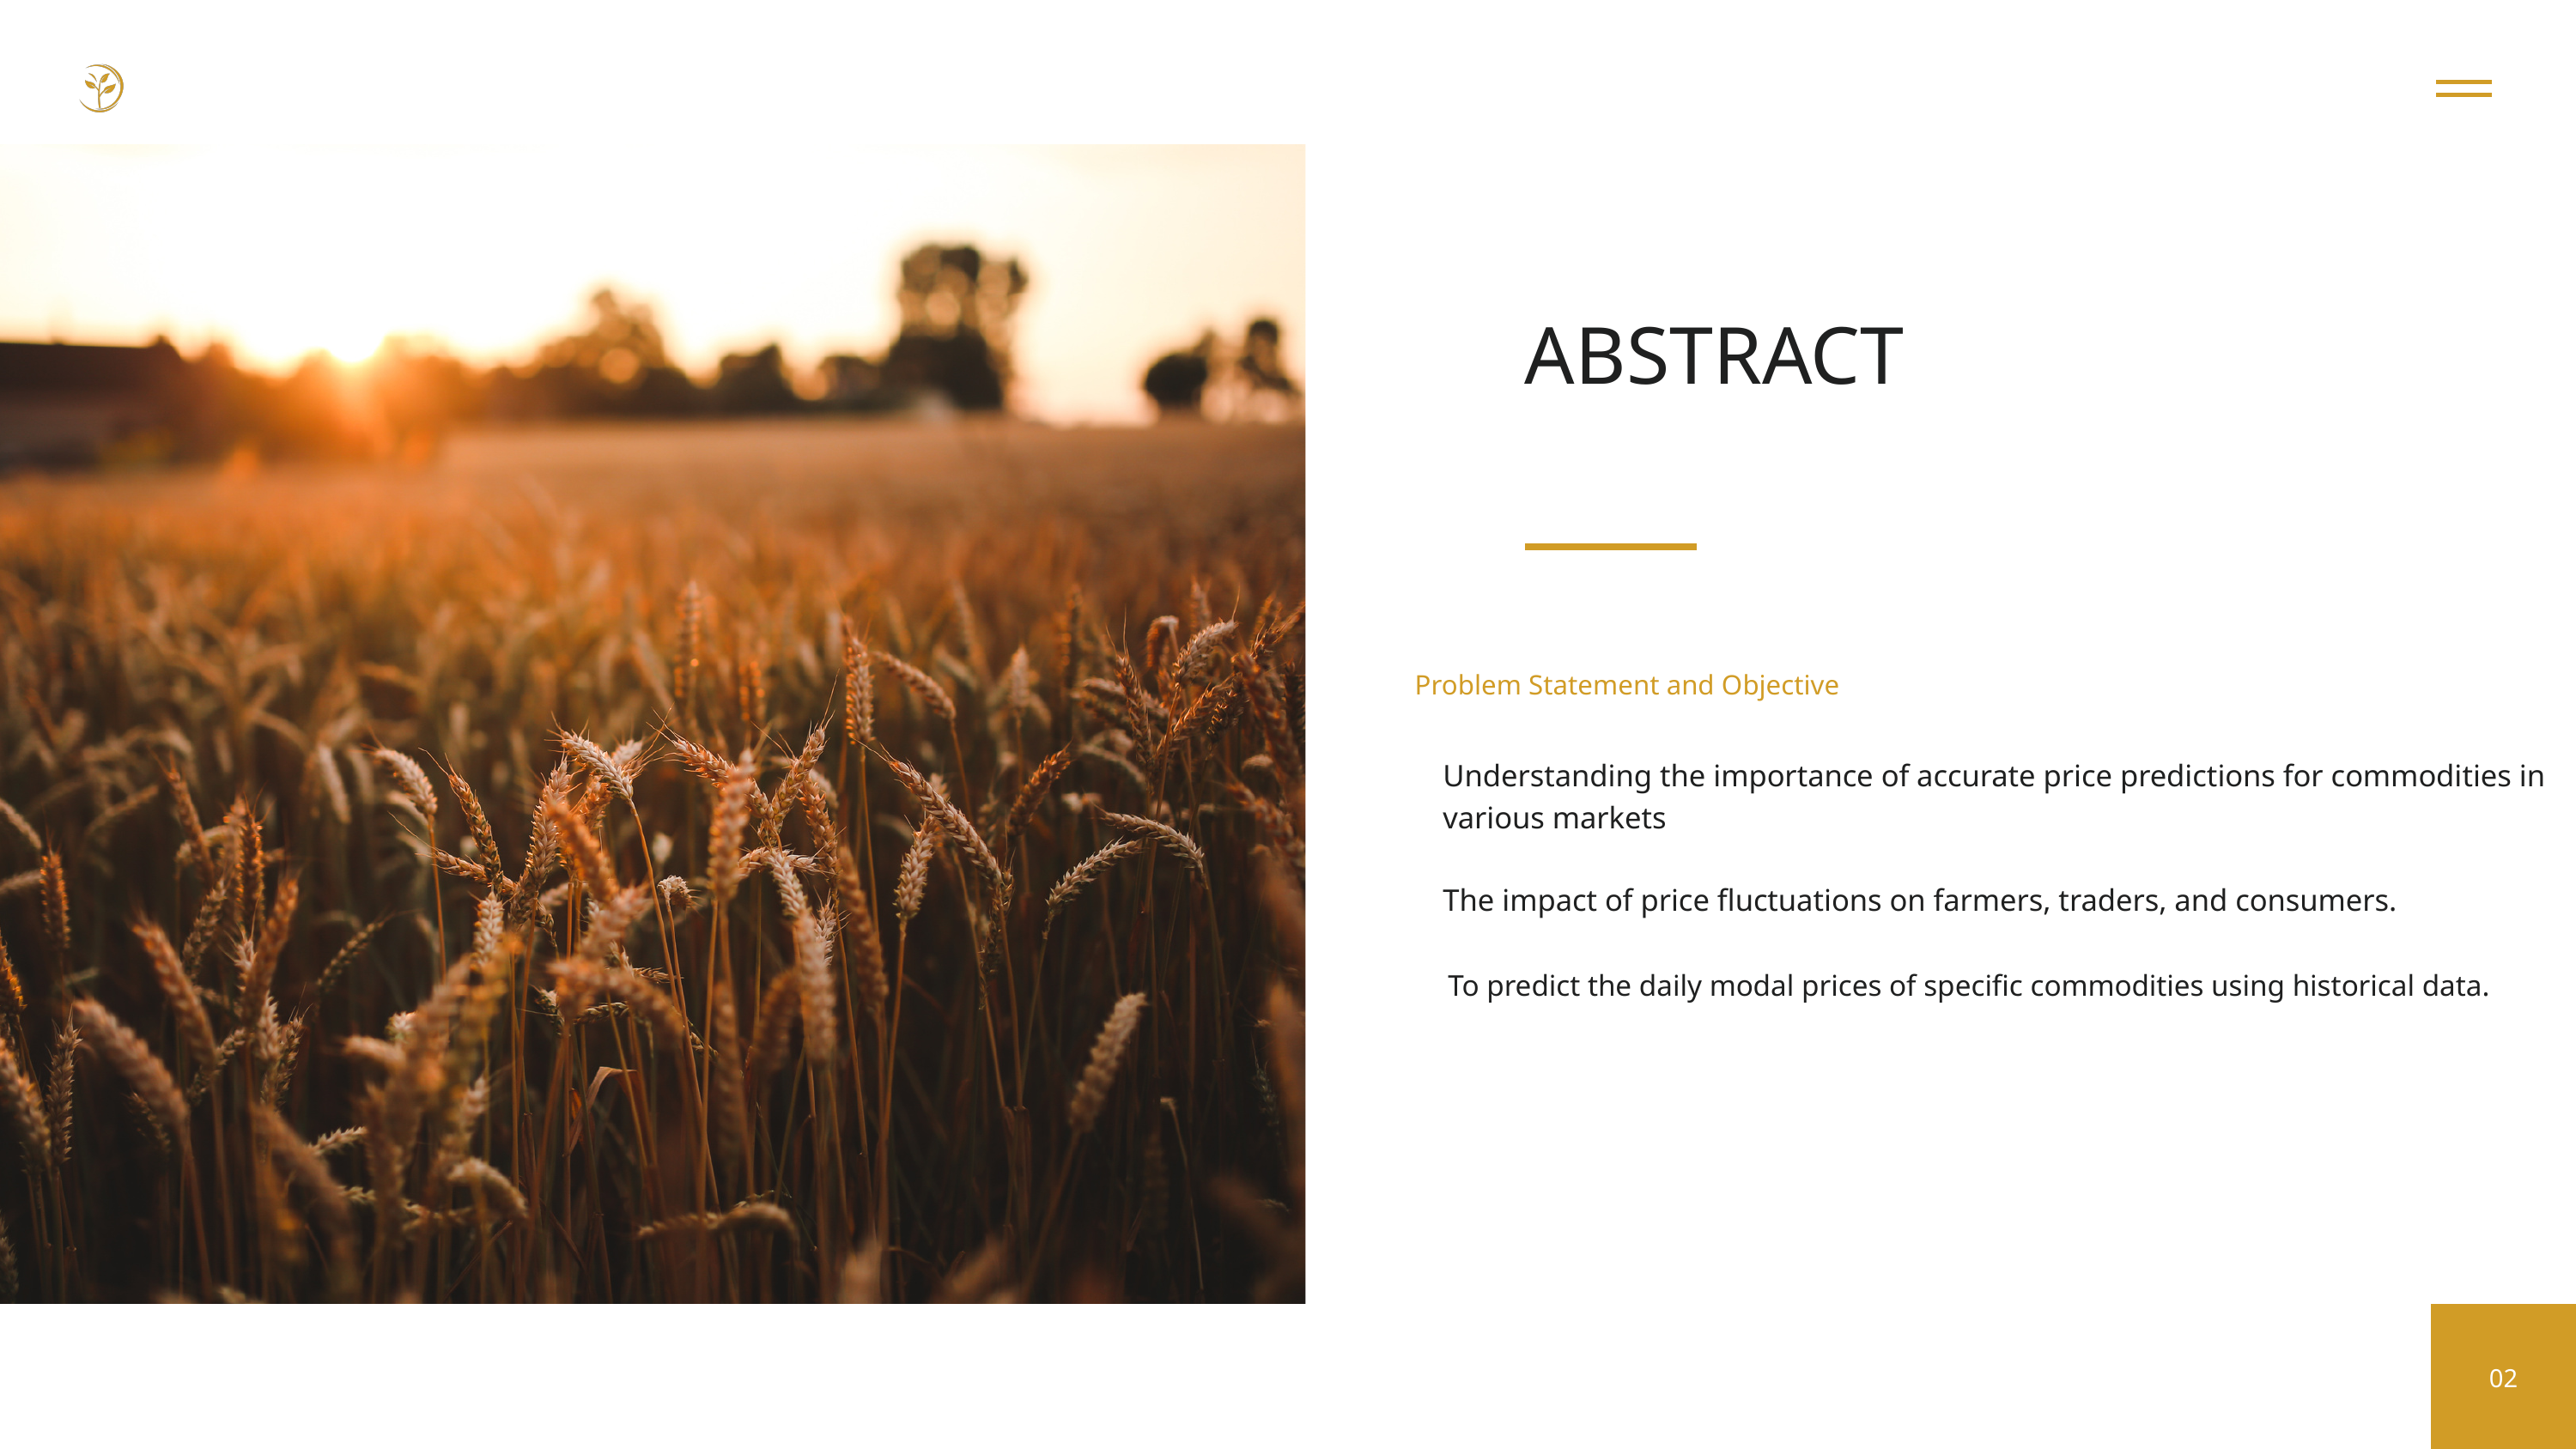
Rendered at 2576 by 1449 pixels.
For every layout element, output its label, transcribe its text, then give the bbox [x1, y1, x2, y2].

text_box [2435, 92, 2493, 97]
text_box [79, 62, 133, 114]
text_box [2435, 79, 2493, 84]
text_box Understanding the importance of accurate price predictions for commodities in various markets The impact of price fluctuations on farmers, traders, and consumers. [1358, 710, 2555, 1000]
text_box To predict the daily modal prices of specific commodities using historical data. [1358, 921, 2527, 1202]
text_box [2430, 1303, 2576, 1449]
text_box ABSTRACT [1524, 299, 2285, 401]
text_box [1524, 543, 1697, 550]
text_box Problem Statement and Objective [1414, 662, 2136, 700]
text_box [0, 144, 1306, 1304]
